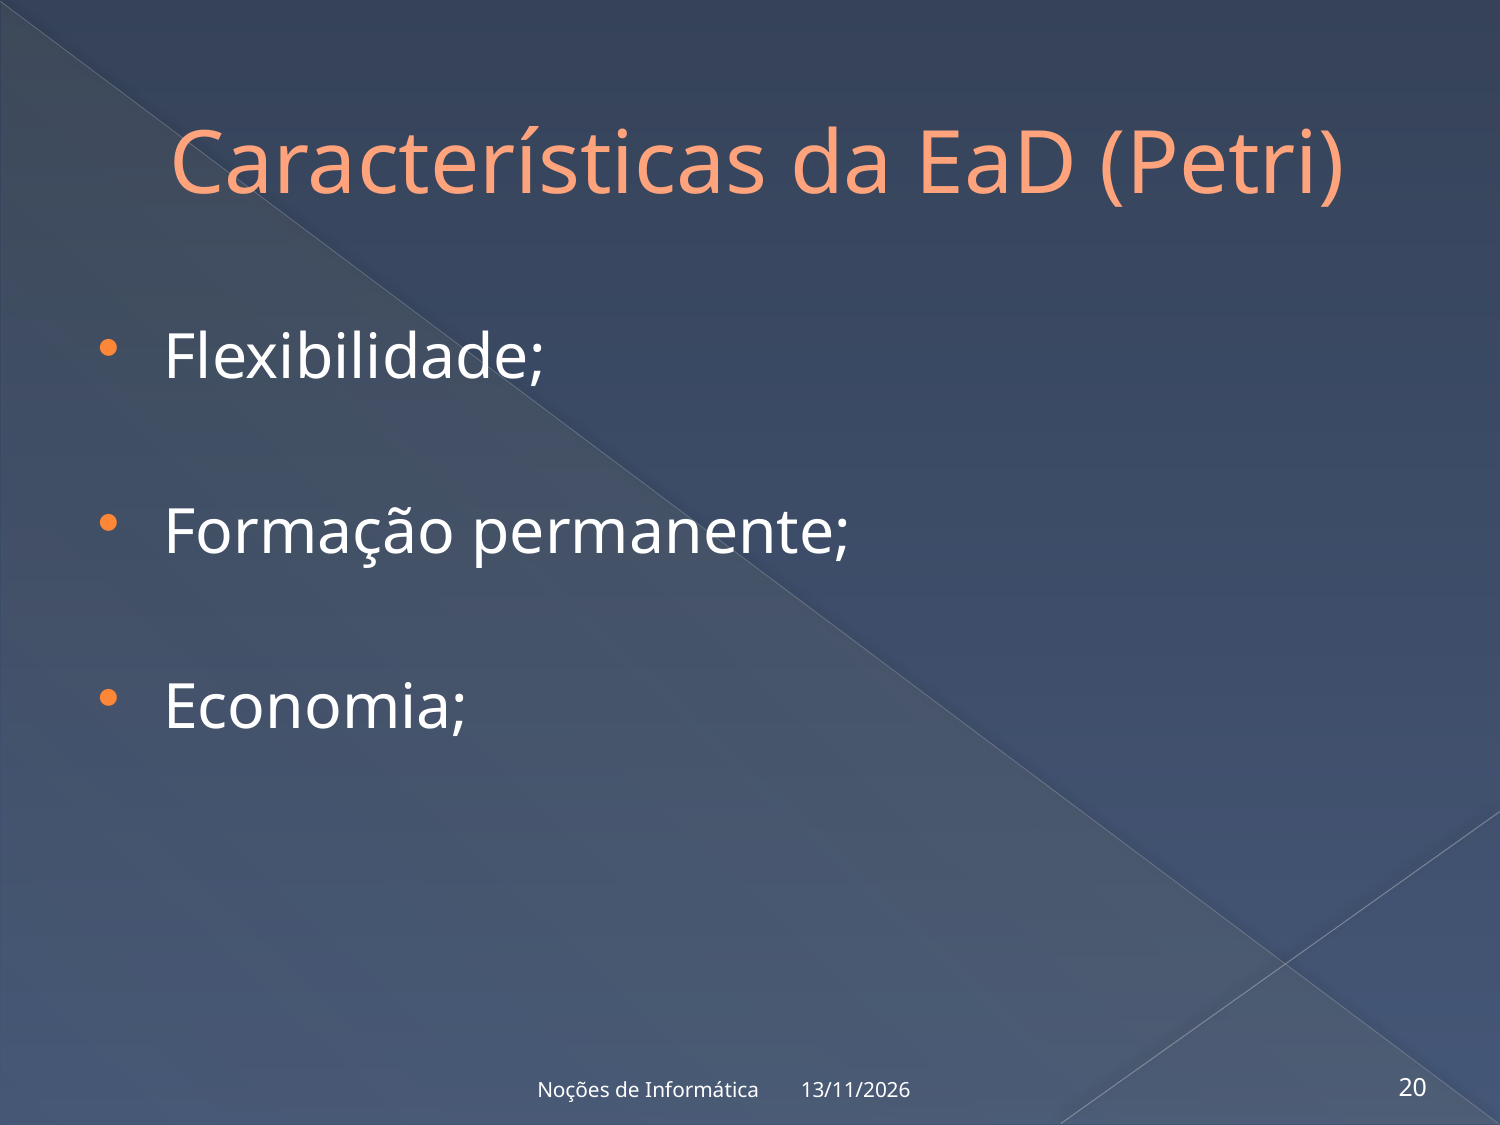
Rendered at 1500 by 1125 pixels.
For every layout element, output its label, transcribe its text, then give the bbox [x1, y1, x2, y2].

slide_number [786, 1062, 1136, 1113]
slide_number 20 [1359, 1063, 1442, 1113]
footer Noções de Informática [75, 1063, 774, 1113]
title Características da EaD (Petri) [75, 43, 1425, 274]
list Flexibilidade; Formação permanente; Economia; [75, 308, 1425, 1059]
